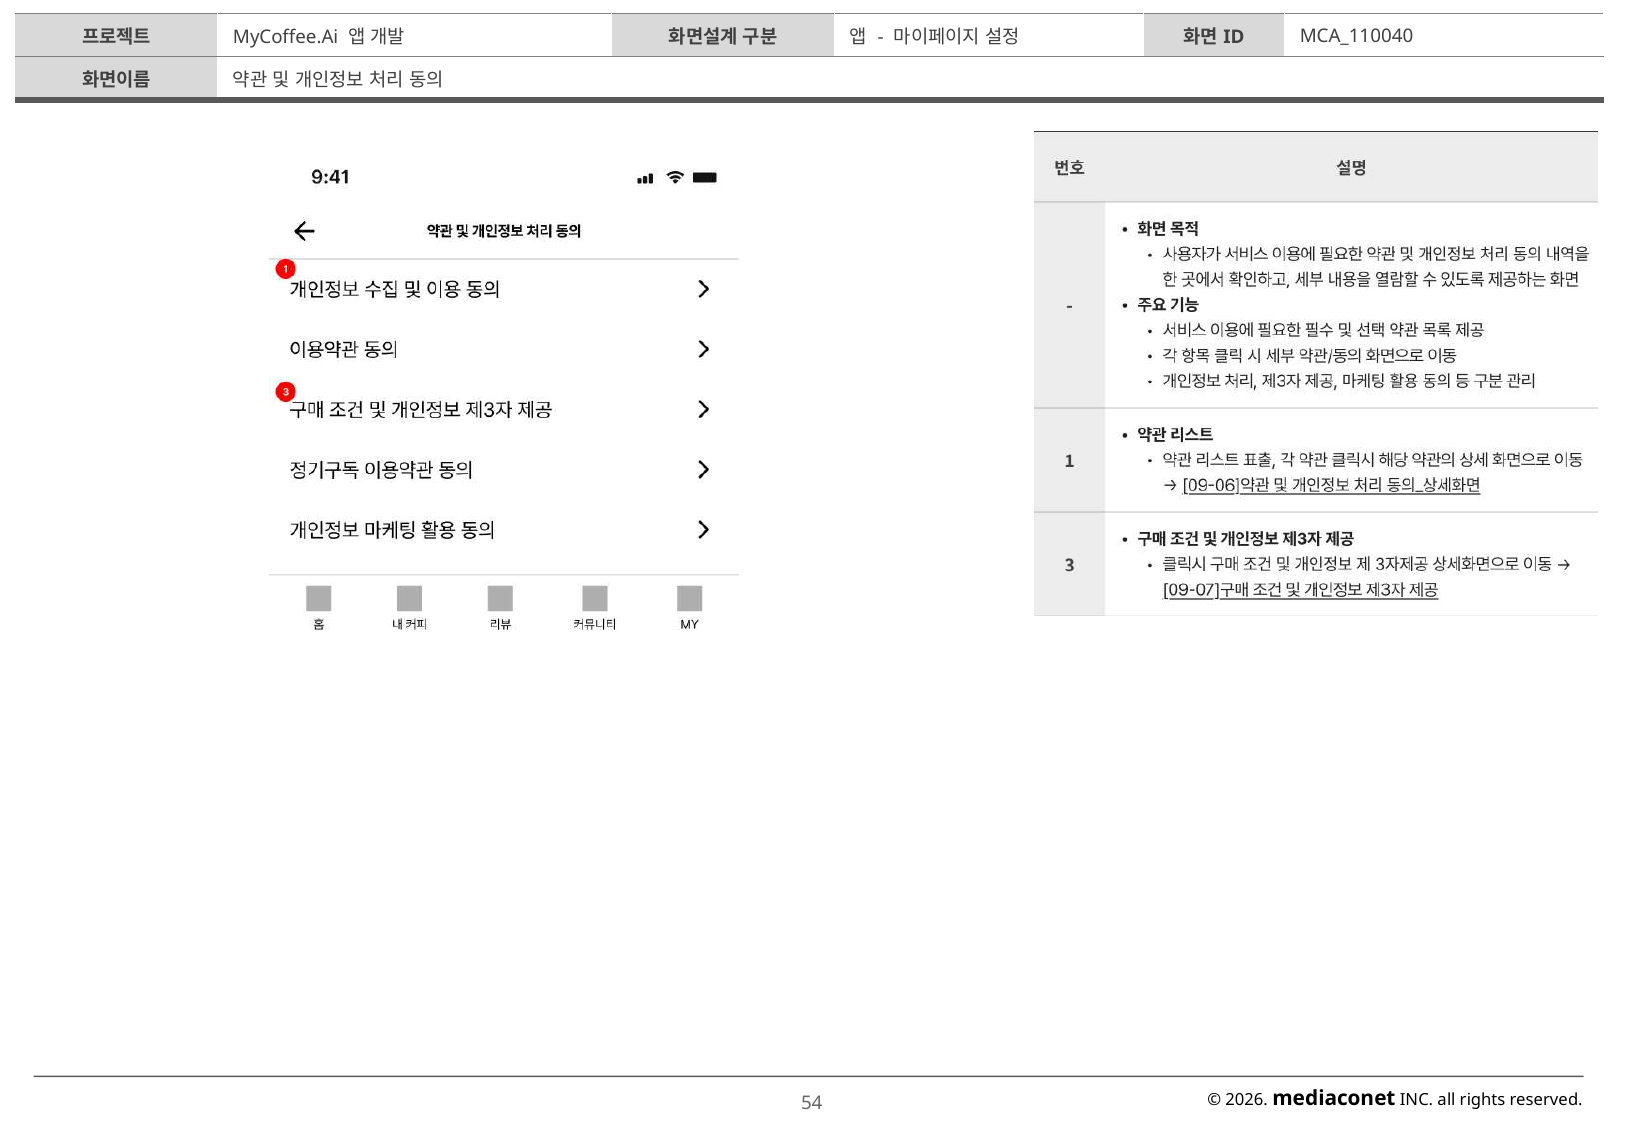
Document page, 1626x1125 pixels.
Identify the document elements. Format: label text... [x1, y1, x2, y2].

table_header 화면설계 구분 [612, 14, 834, 56]
table_header 앱 - 마이페이지 설정 [835, 14, 1143, 56]
table_cell 약관 및 개인정보 처리 동의 [218, 57, 1603, 97]
table_header MCA_110040 [1285, 14, 1603, 56]
picture [269, 148, 739, 642]
table_header MyCoffee.Ai 앱 개발 [218, 14, 611, 56]
table_cell 화면이름 [15, 57, 217, 97]
table_header 화면ID [1144, 14, 1284, 56]
picture [1034, 131, 1598, 616]
table_header 프로젝트 [15, 14, 217, 56]
